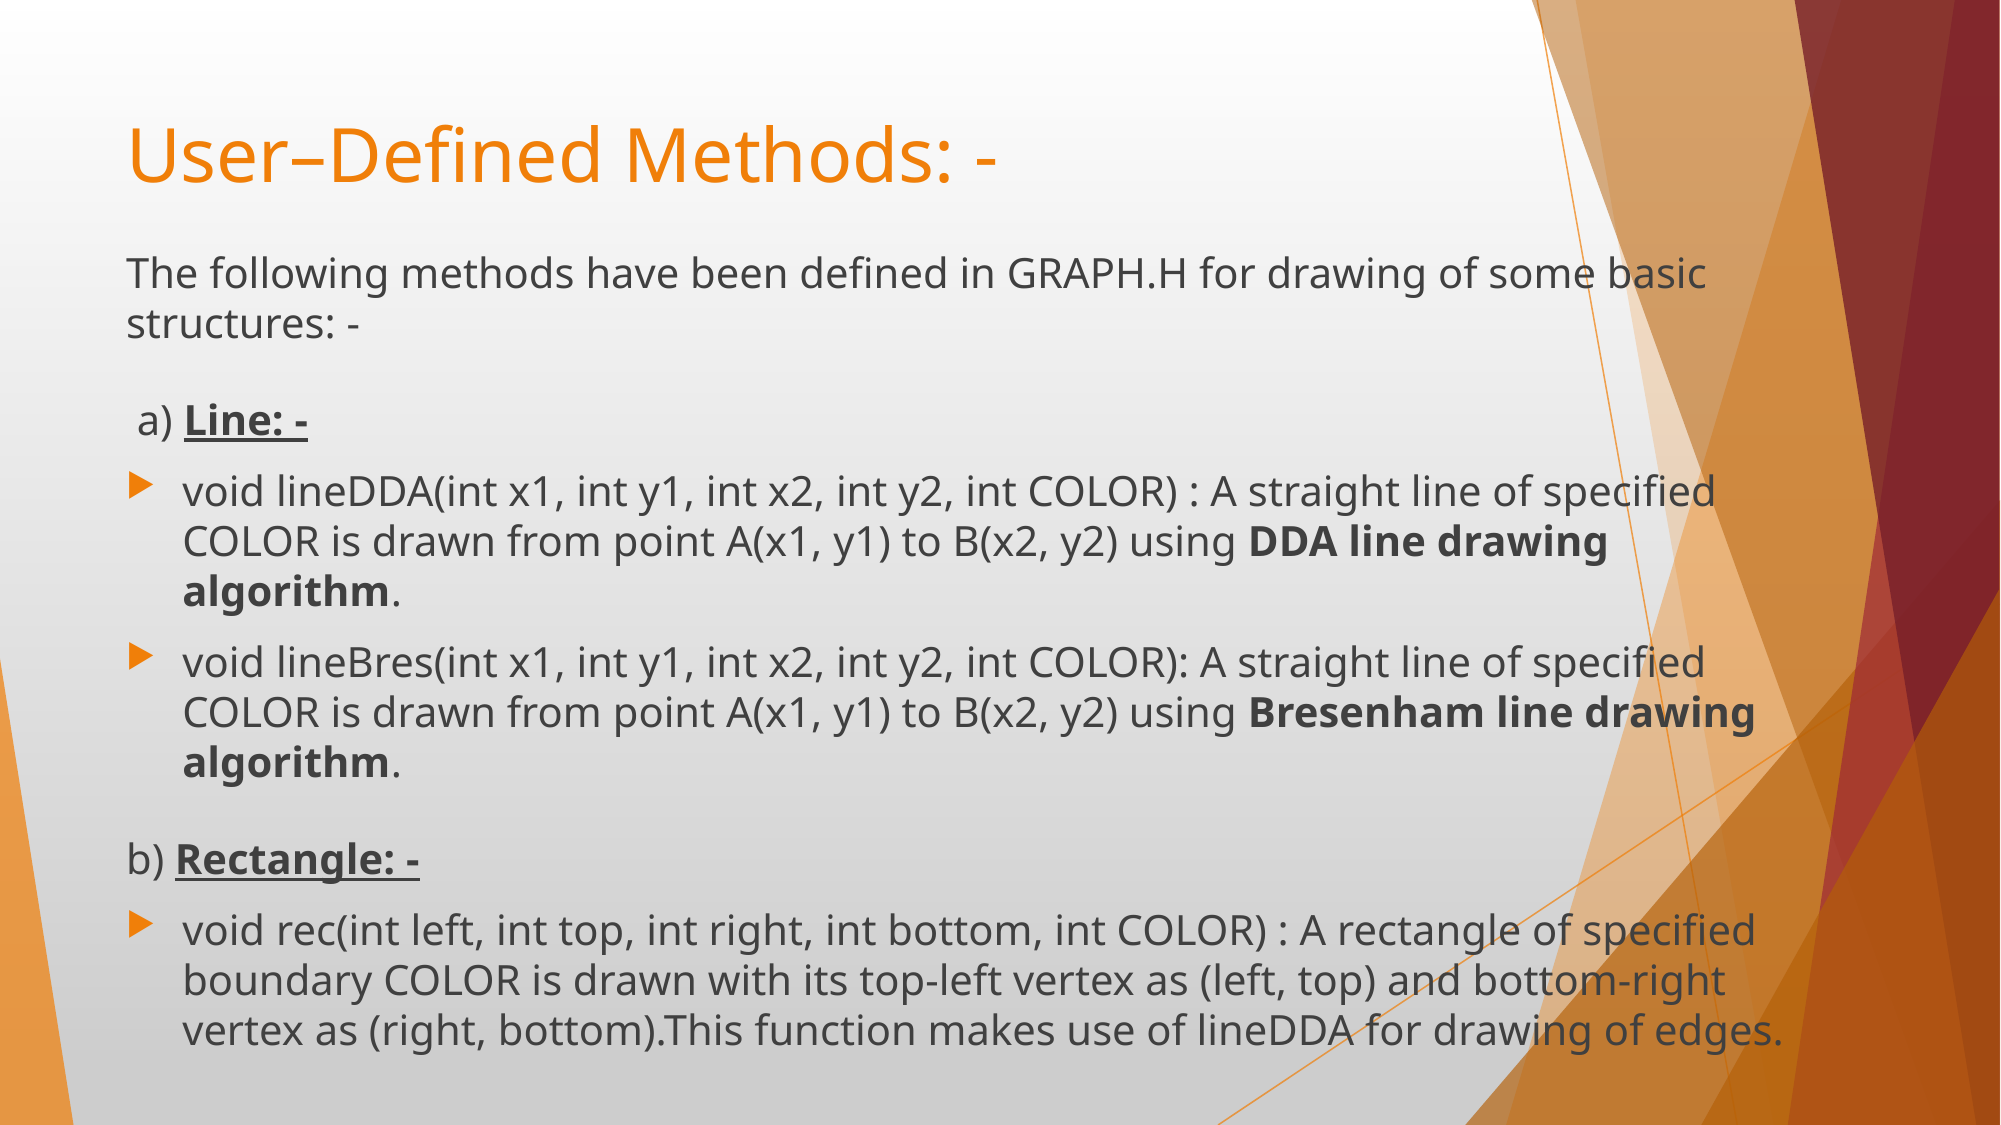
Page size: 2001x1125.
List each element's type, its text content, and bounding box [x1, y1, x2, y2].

title User–Defined Methods: - [111, 99, 1522, 239]
list The following methods have been defined in GRAPH.H for drawing of some basic structures: - a) Line: - void lineDDA(int x1, int y1, int x2, int y2, int COLOR) : A straight line of specified COLOR is drawn from point A(x1, y1) to B(x2, y2) using DDA line drawing algorithm. void lineBres(int x1, int y1, int x2, int y2, int COLOR): A straight line of specified COLOR is drawn from point A(x1, y1) to B(x2, y2) using Bresenham line drawing algorithm. b) Rectangle: - void rec(int left, int top, int right, int bottom, int COLOR) : A rectangle of specified boundary COLOR is drawn with its top-left vertex as (left, top) and bottom-right vertex as (right, bottom).This function makes use of lineDDA for drawing of edges. [111, 239, 1850, 1083]
